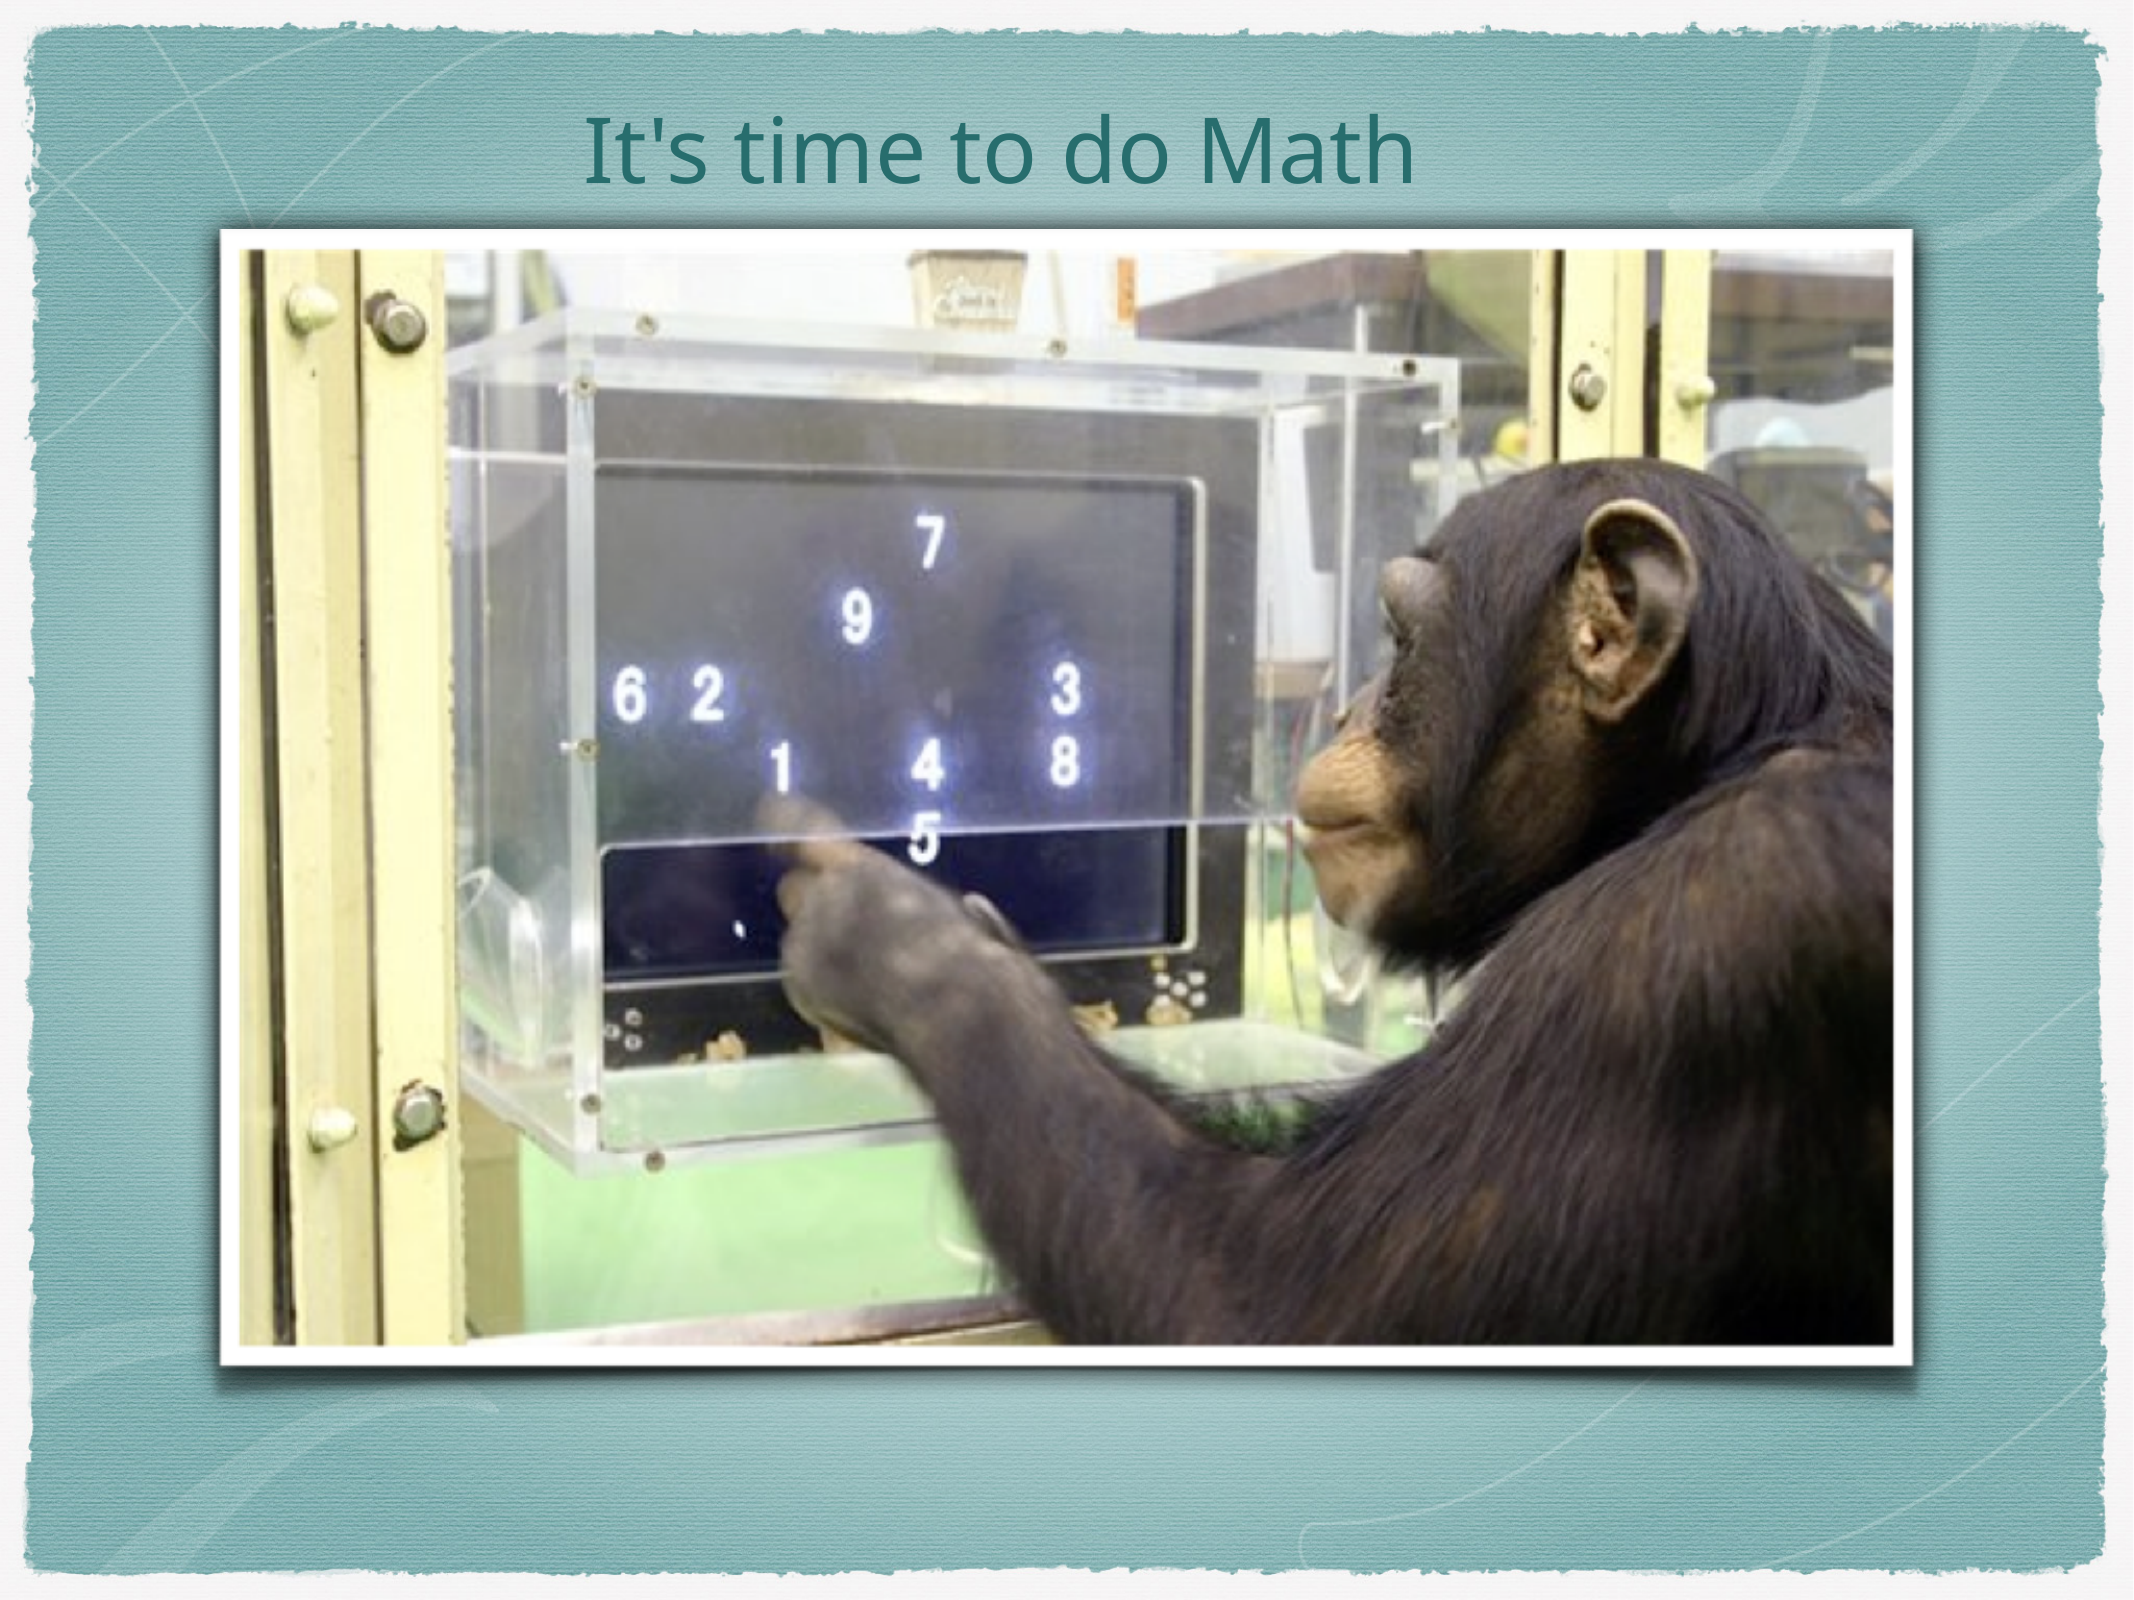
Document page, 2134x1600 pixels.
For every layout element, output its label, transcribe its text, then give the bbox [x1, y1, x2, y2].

picture [0, 0, 2134, 1600]
title It's time to do Math [122, 88, 1881, 211]
